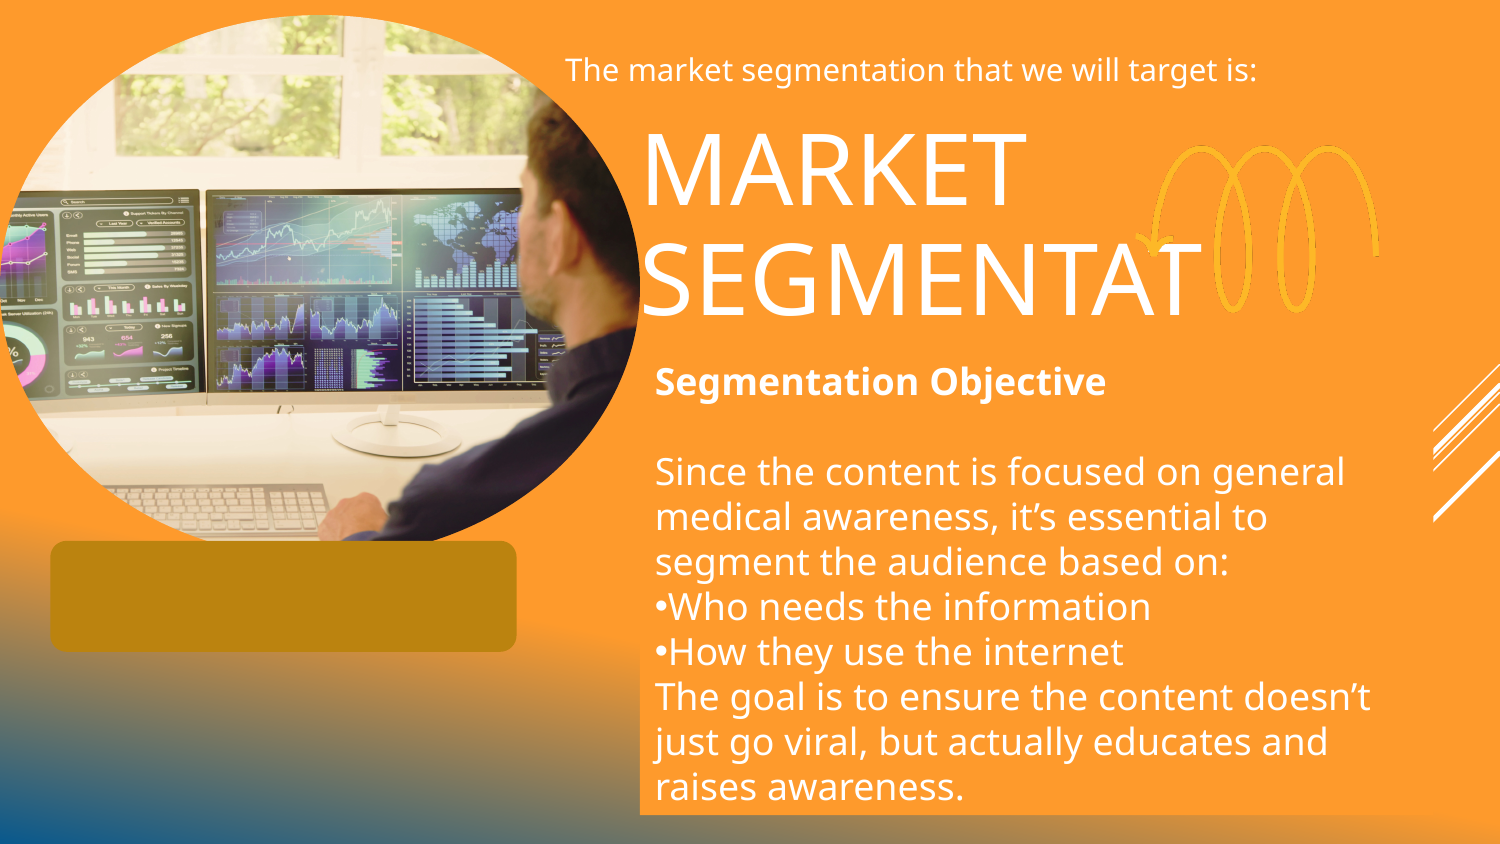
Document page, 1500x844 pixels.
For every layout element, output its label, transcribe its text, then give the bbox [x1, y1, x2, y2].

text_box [50, 540, 517, 652]
text_box MARKET SEGMENTATION [641, 114, 1210, 350]
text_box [0, 14, 641, 559]
text_box [1135, 143, 1379, 315]
text_box Segmentation Objective Since the content is focused on general medical awareness, it’s essential to segment the audience based on: Who needs the information How they use the internet The goal is to ensure the content doesn’t just go viral, but actually educates and raises awareness. [639, 350, 1434, 816]
text_box The market segmentation that we will target is: [641, 50, 1359, 88]
